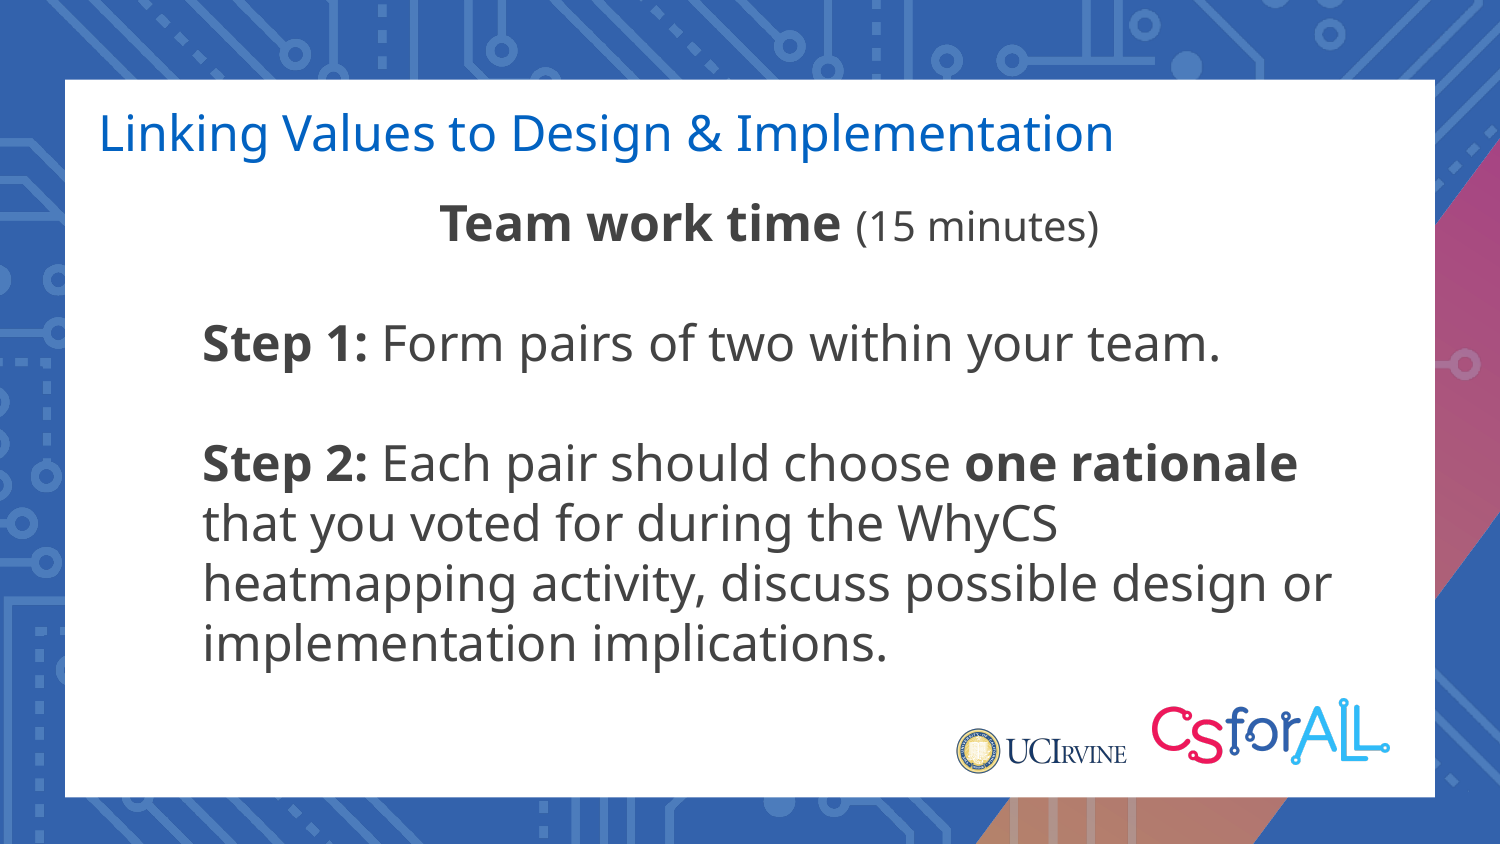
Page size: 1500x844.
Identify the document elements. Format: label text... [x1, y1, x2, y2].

text_box Linking Values to Design & Implementation [83, 77, 1410, 177]
picture [956, 728, 1127, 774]
picture [1152, 698, 1390, 765]
text_box Team work time (15 minutes) Step 1: Form pairs of two within your team. Step 2: Each pair should choose one rationale that you voted for during the WhyCS heatmapping activity, discuss possible design or implementation implications. [187, 176, 1351, 318]
